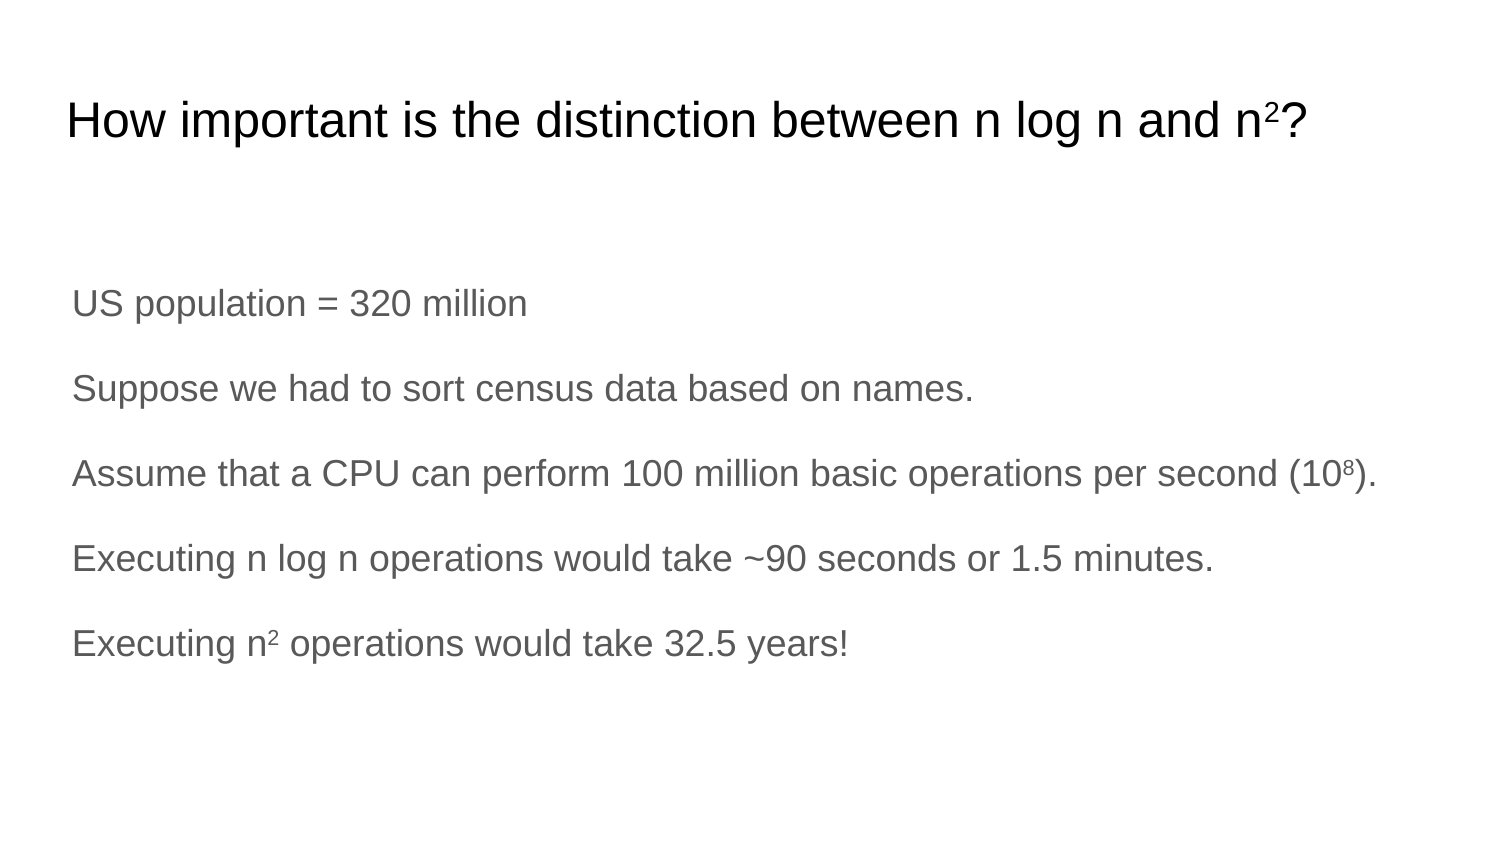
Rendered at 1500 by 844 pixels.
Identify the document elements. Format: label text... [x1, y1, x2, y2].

title How important is the distinction between n log n and n2? [51, 72, 1475, 167]
list US population = 320 million Suppose we had to sort census data based on names. Assume that a CPU can perform 100 million basic operations per second (108). Executing n log n operations would take ~90 seconds or 1.5 minutes. Executing n2 operations would take 32.5 years! [56, 257, 1455, 749]
